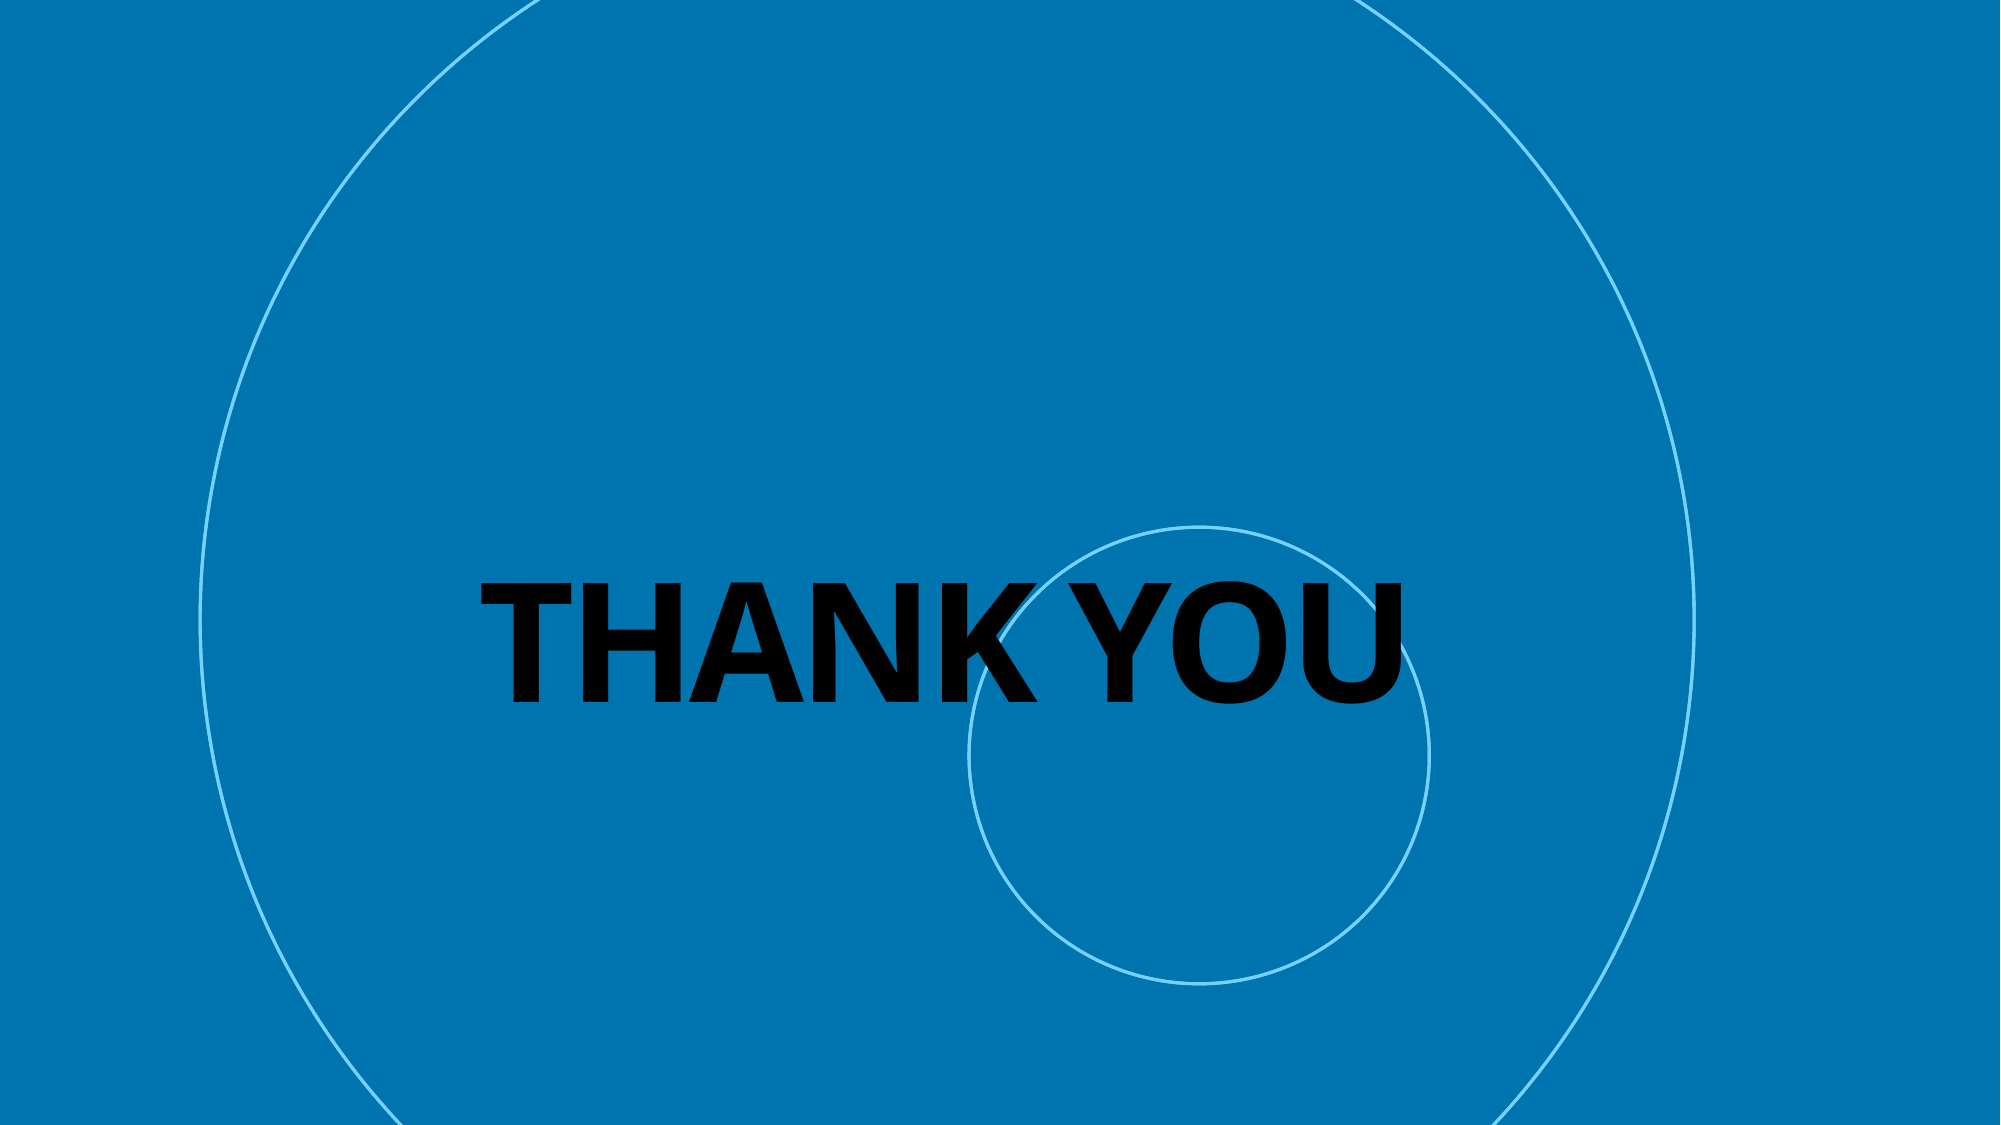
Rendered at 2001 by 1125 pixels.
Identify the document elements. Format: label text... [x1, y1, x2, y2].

title THANK YOU [200, 549, 1695, 747]
